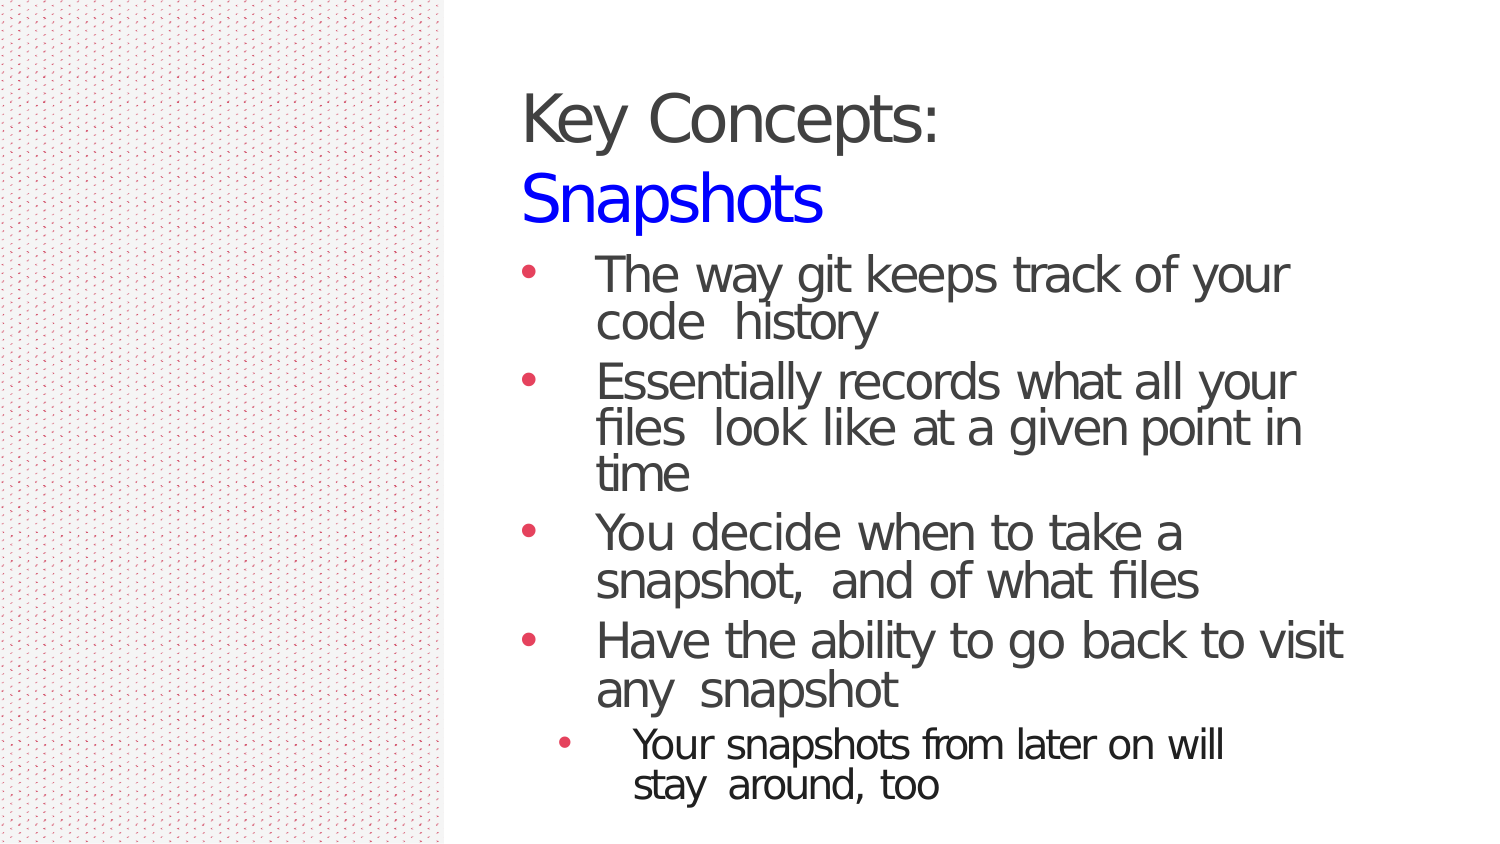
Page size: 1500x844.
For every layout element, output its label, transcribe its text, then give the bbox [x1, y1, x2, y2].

text_box The way git keeps track of your code history Essentially records what all your files look like at a given point in time You decide when to take a snapshot, and of what files Have the ability to go back to visit any snapshot Your snapshots from later on will stay around, too [518, 240, 1414, 808]
title Key Concepts: Snapshots [518, 73, 1258, 236]
picture [0, 0, 444, 844]
